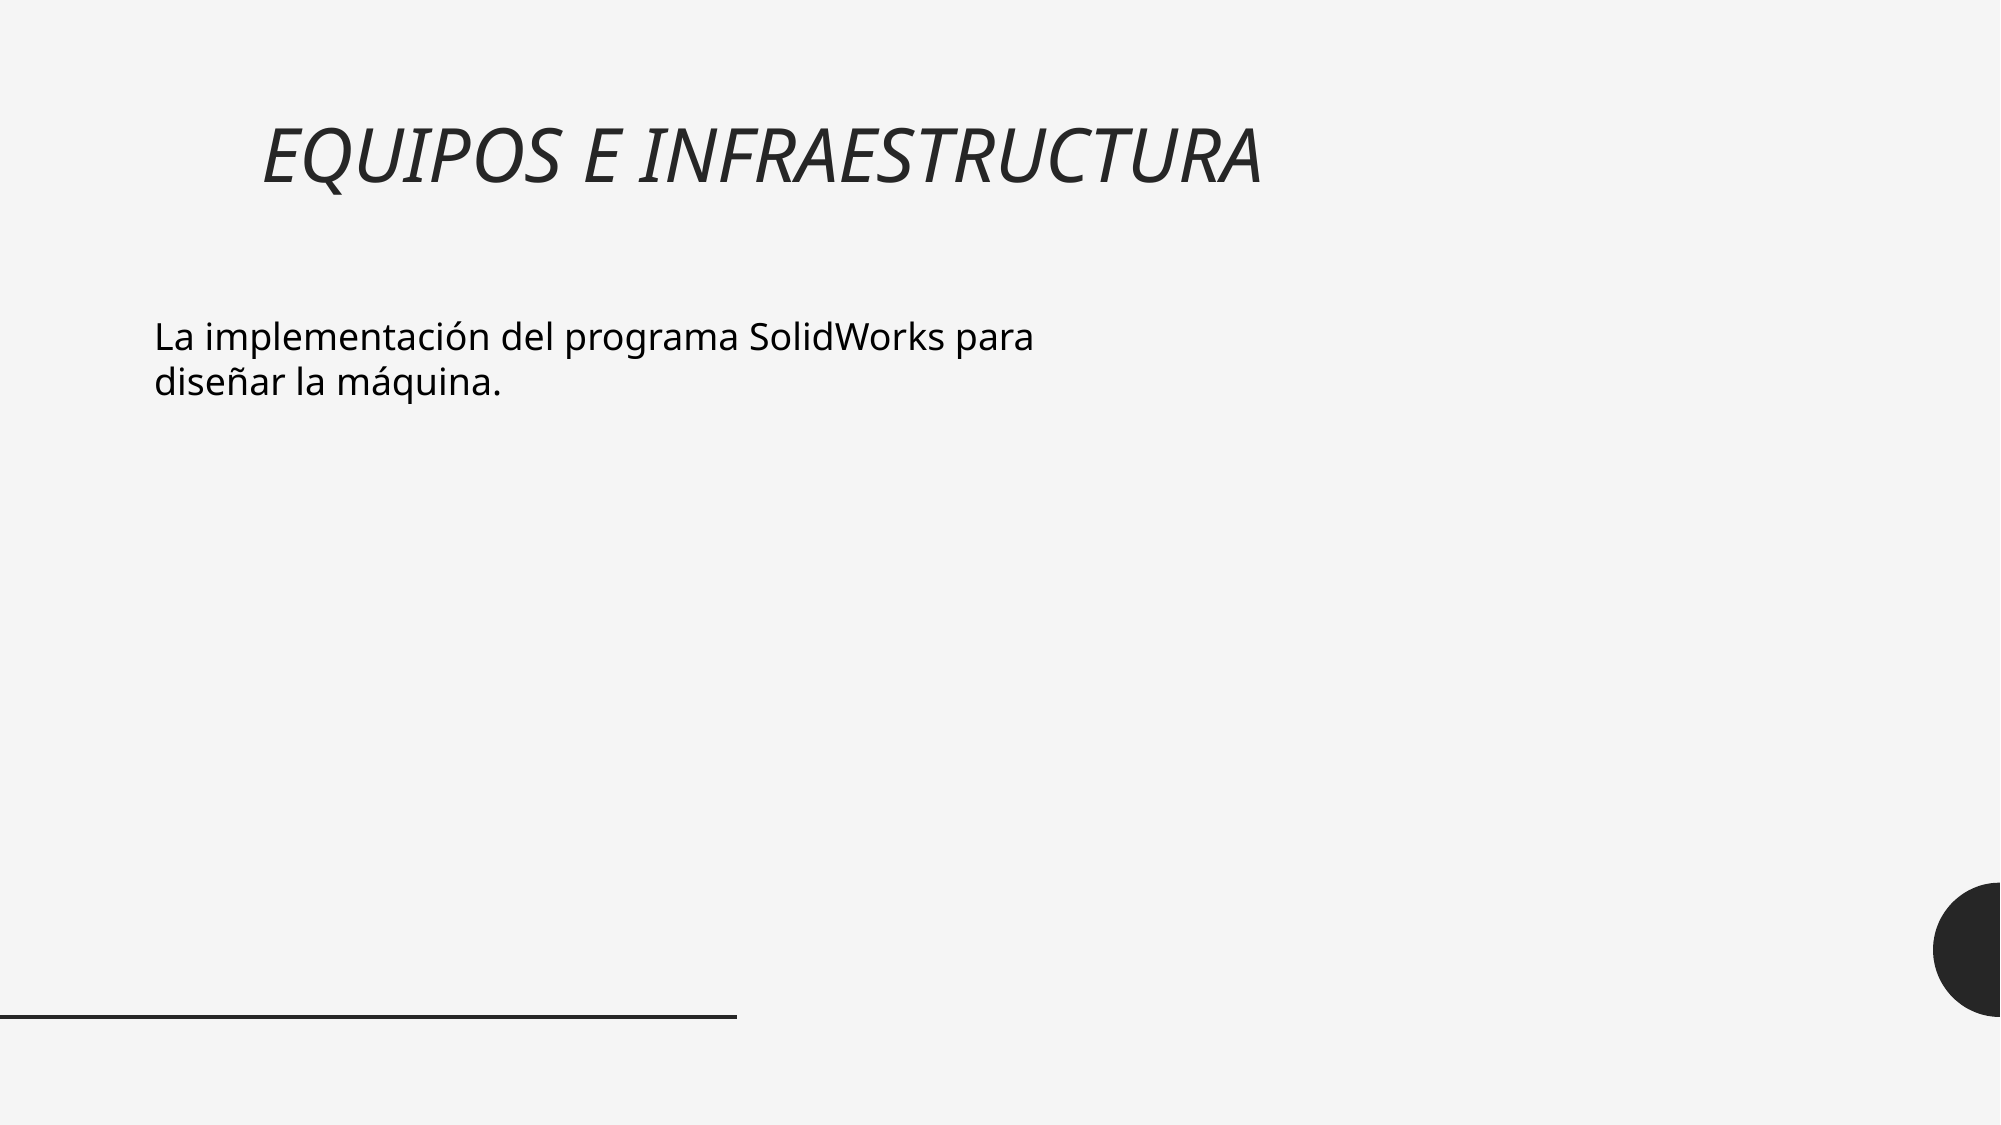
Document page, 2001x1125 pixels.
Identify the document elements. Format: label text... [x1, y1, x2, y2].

text_box La implementación del programa SolidWorks para diseñar la máquina. [139, 322, 1140, 411]
text_box EQUIPOS E INFRAESTRUCTURA [95, 110, 1430, 322]
